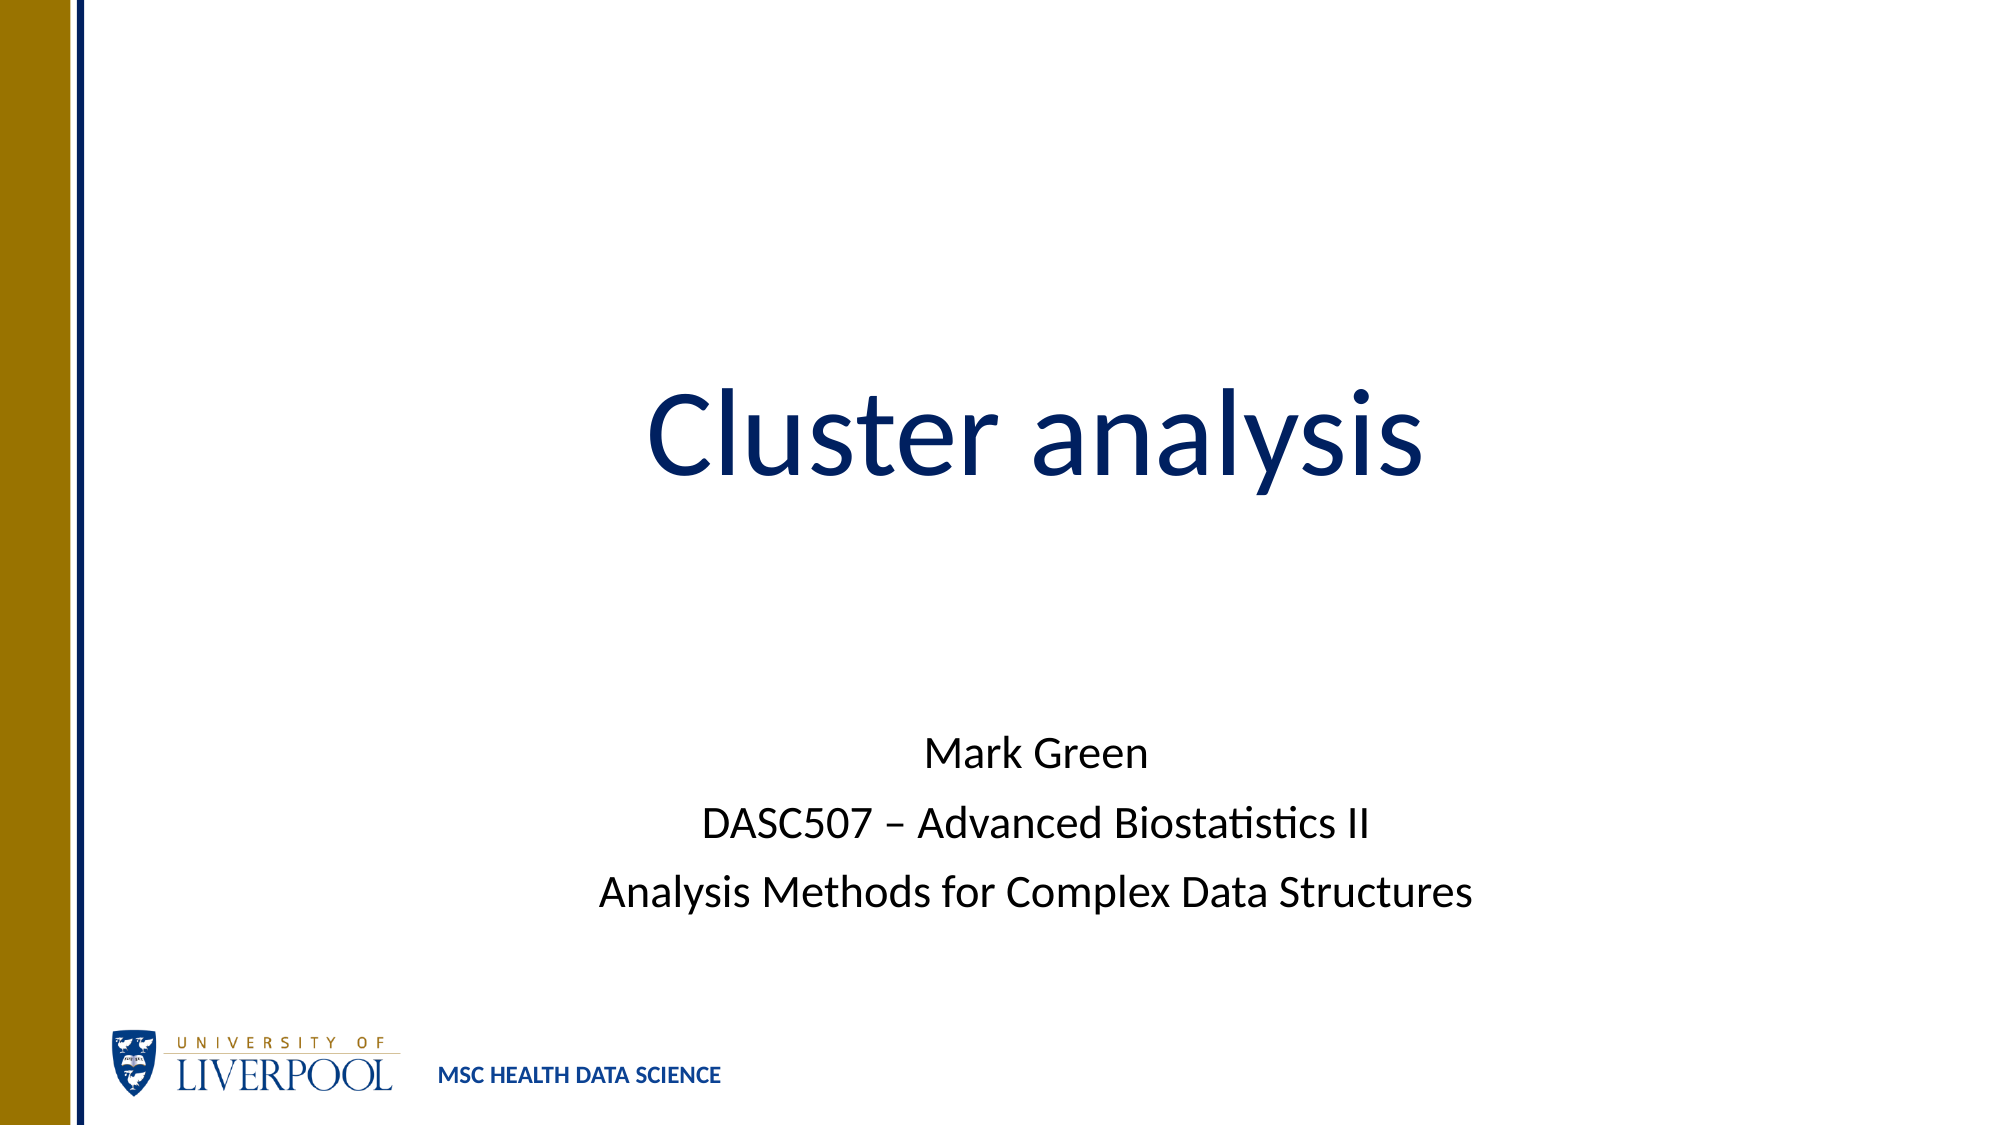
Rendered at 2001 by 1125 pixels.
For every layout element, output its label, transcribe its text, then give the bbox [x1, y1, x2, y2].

title Cluster analysis [188, 241, 1884, 629]
footer MSC HEALTH DATA SCIENCE [422, 1043, 1098, 1104]
subtitle Mark Green DASC507 – Advanced Biostatistics II Analysis Methods for Complex Data Structures [188, 720, 1884, 926]
picture [98, 1017, 429, 1104]
